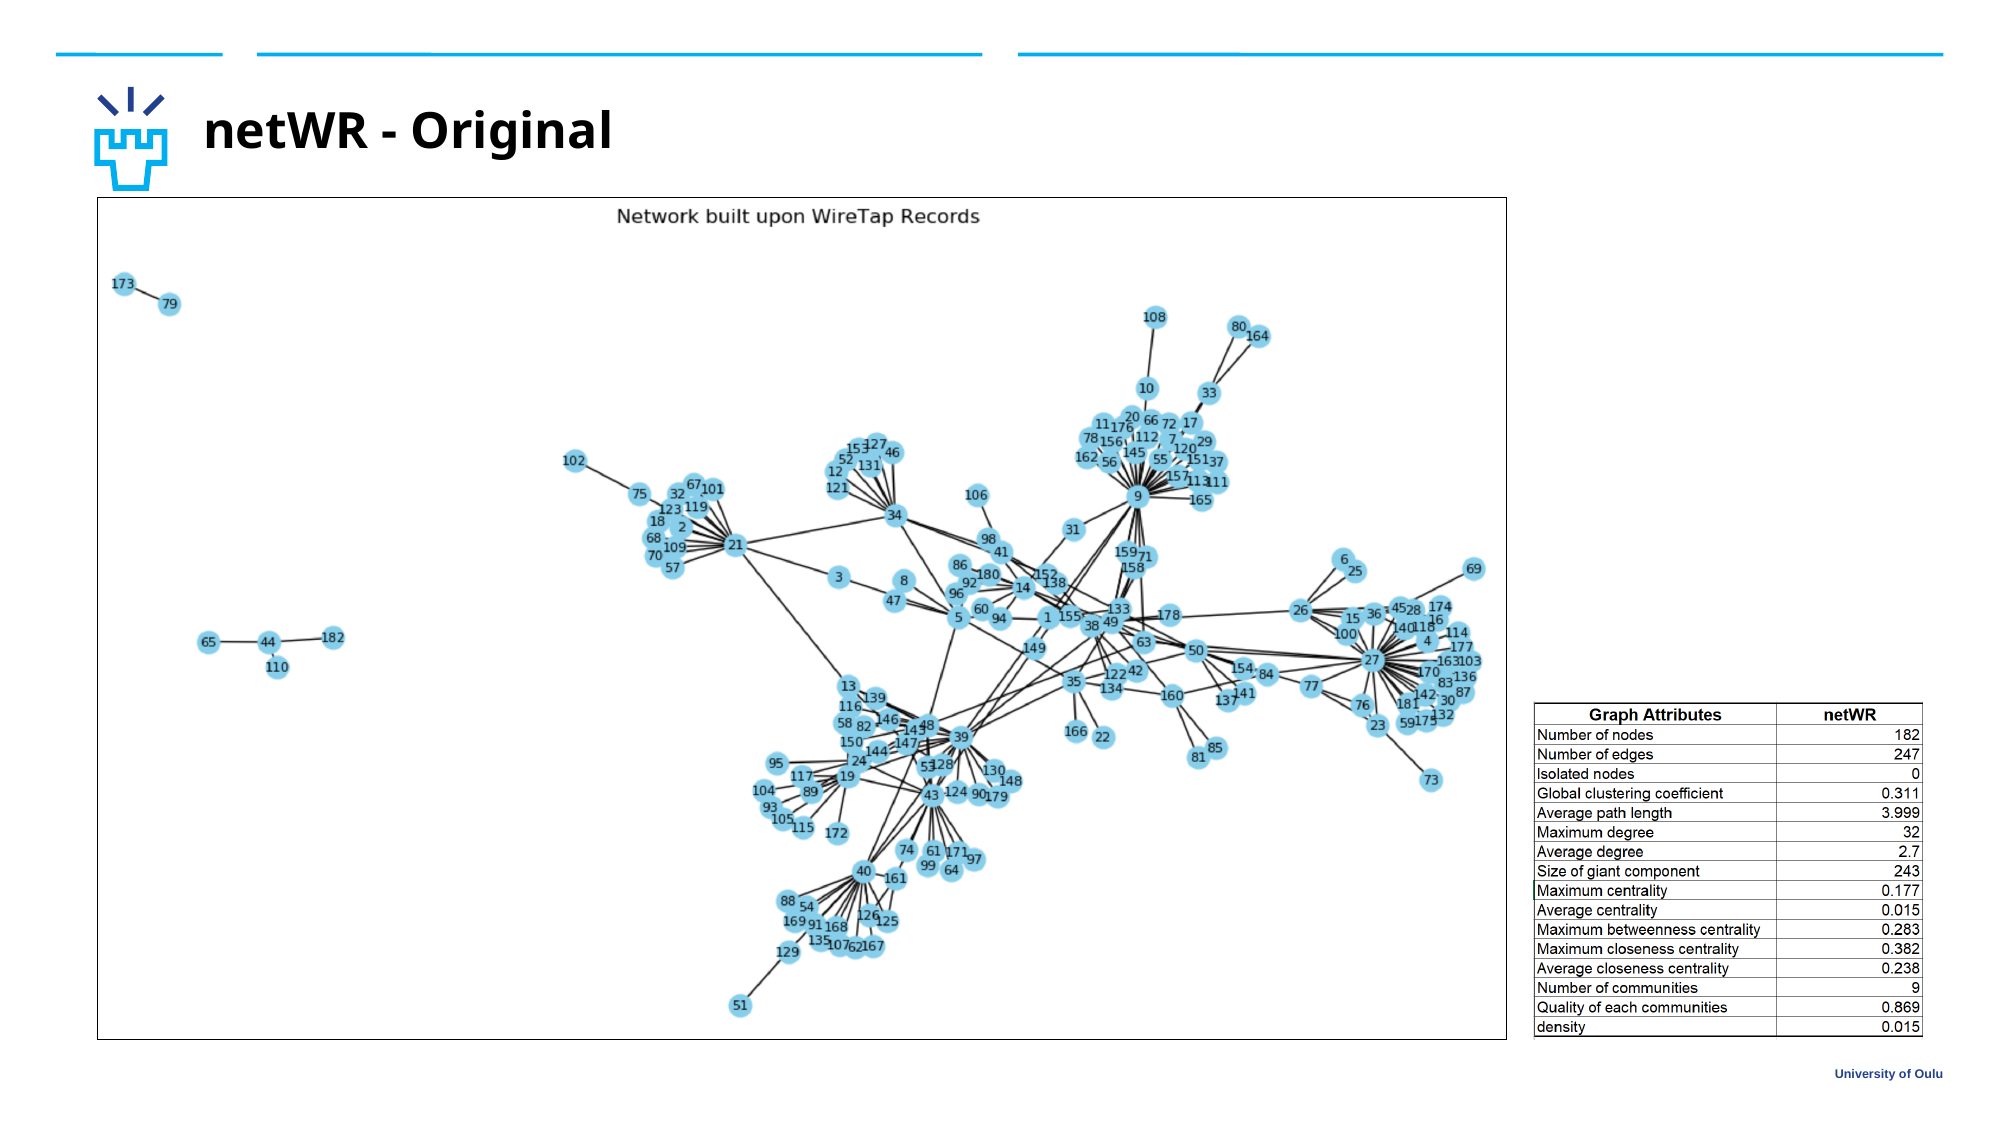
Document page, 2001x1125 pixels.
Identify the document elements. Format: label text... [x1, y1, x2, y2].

picture [1532, 701, 1923, 1040]
picture [97, 196, 1508, 1040]
text_box netWR - Original [188, 91, 850, 166]
